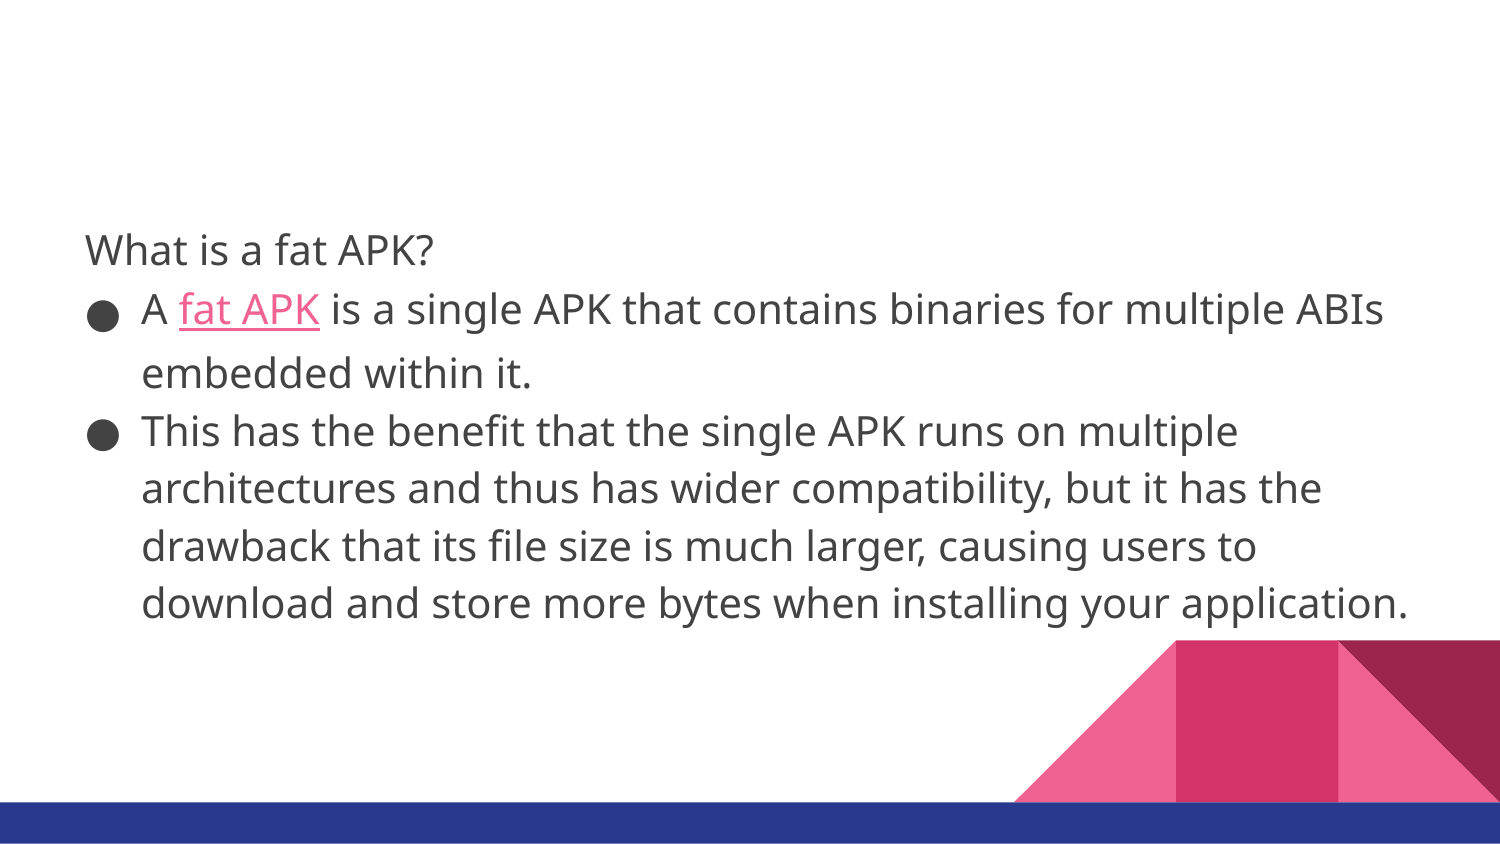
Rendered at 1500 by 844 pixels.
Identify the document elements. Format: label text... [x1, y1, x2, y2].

list What is a fat APK? A fat APK is a single APK that contains binaries for multiple ABIs embedded within it. This has the benefit that the single APK runs on multiple architectures and thus has wider compatibility, but it has the drawback that its file size is much larger, causing users to download and store more bytes when installing your application. [51, 201, 1449, 750]
